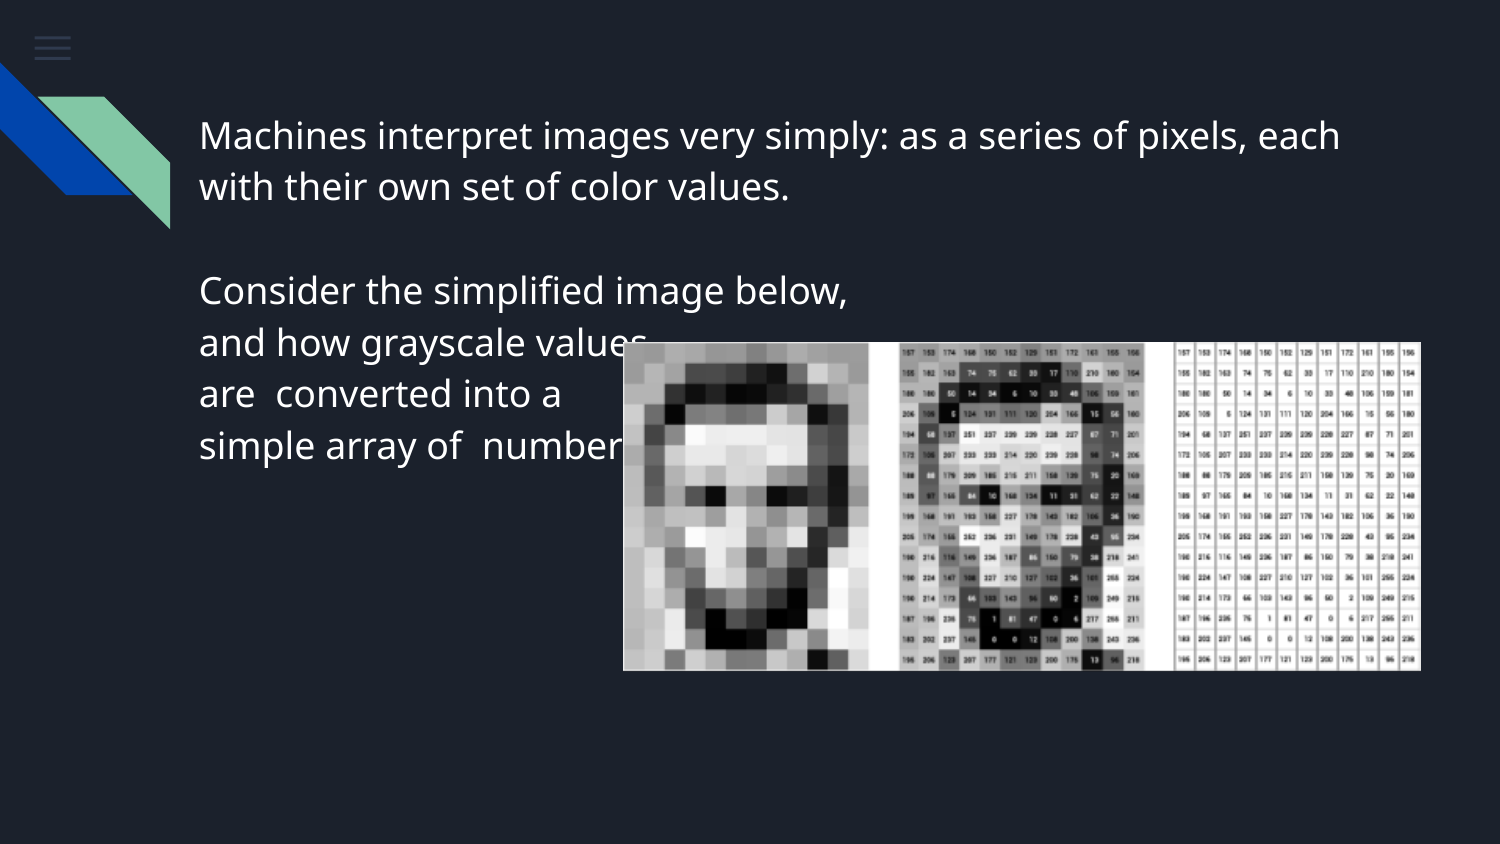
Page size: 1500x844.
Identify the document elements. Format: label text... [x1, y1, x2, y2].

list Machines interpret images very simply: as a series of pixels, each with their own set of color values. Consider the simplified image below, and how grayscale values are converted into a simple array of numbers: [183, 89, 1441, 784]
picture [623, 342, 1421, 673]
